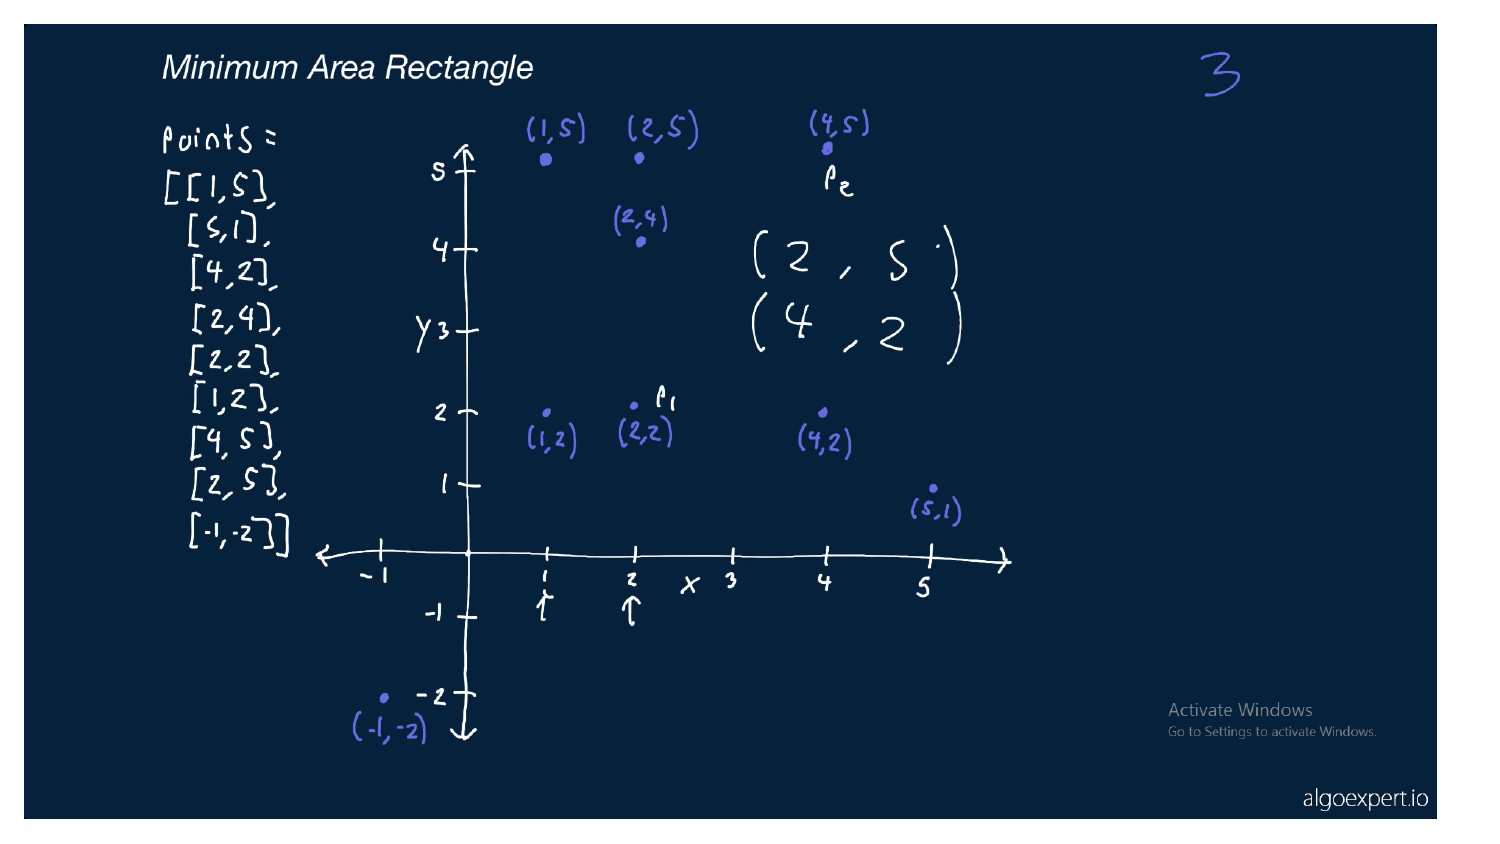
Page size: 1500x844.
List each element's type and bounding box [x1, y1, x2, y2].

picture [24, 24, 1437, 819]
